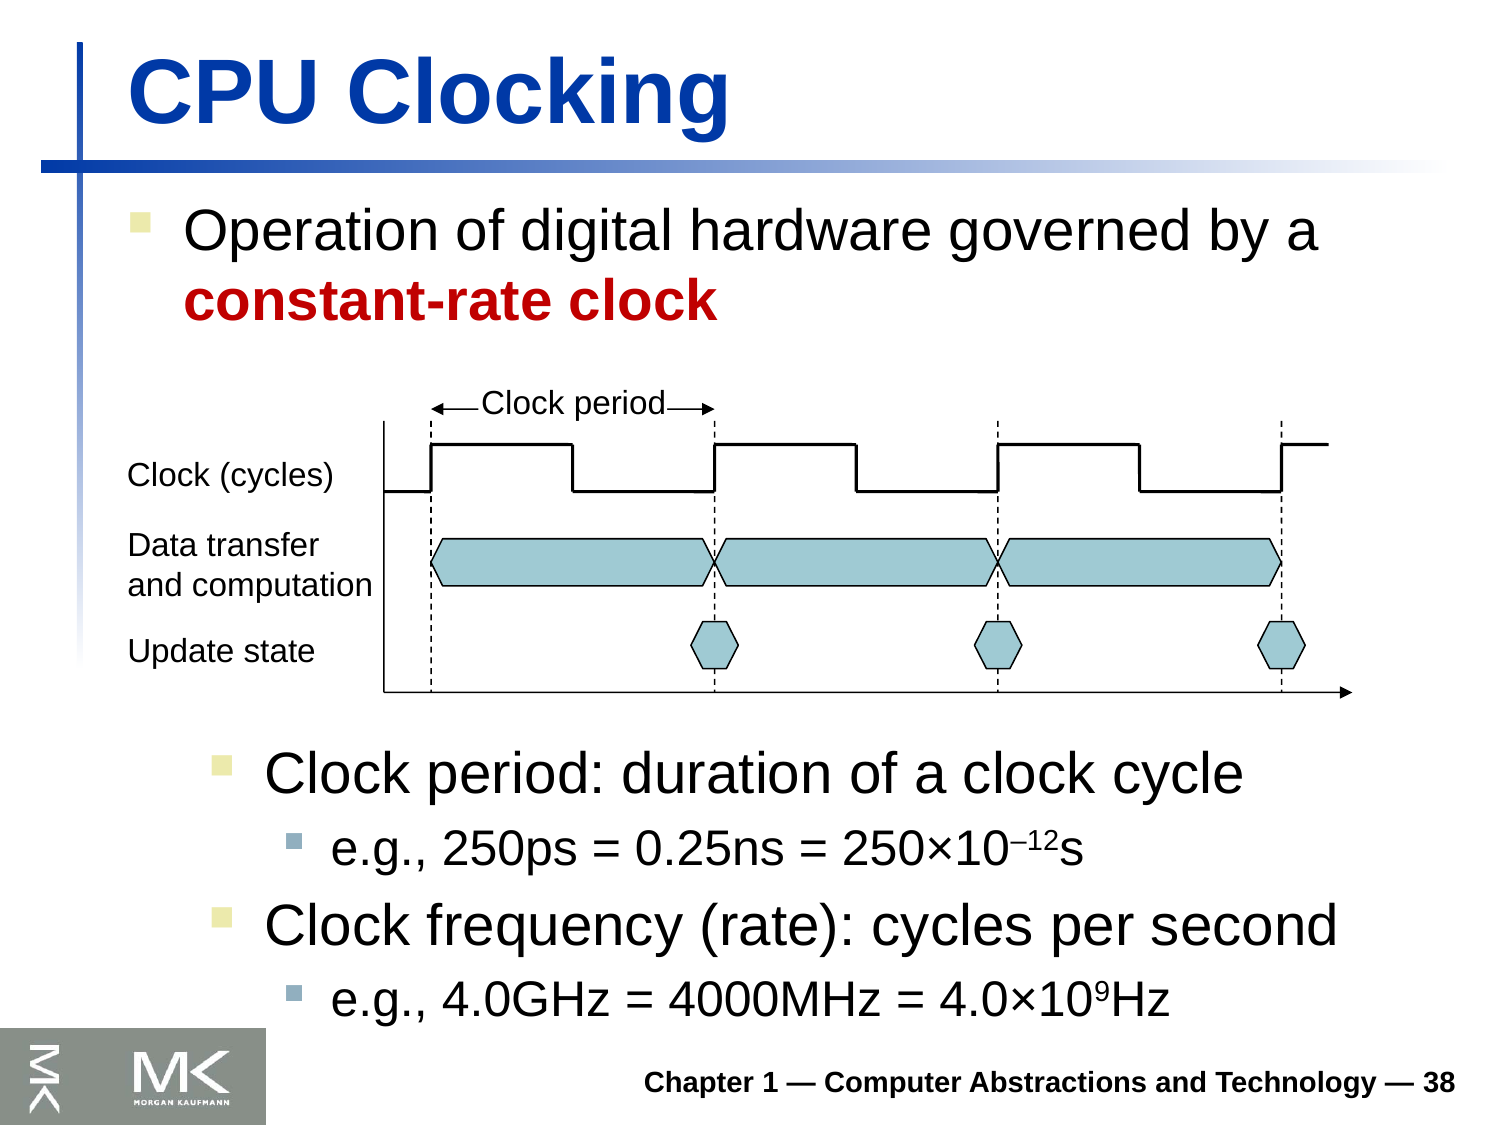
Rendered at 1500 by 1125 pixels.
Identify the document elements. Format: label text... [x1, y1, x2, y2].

text_box [384, 686, 1353, 699]
text_box [997, 538, 1282, 586]
text_box [430, 538, 715, 586]
text_box [690, 621, 739, 669]
text_box [682, 402, 715, 416]
text_box [430, 402, 466, 416]
text_box Data transfer and computation [112, 516, 389, 611]
footer Chapter 1 — Computer Abstractions and Technology — 38 [277, 1046, 1471, 1106]
text_box [1257, 621, 1306, 669]
text_box Clock period [466, 374, 682, 429]
text_box Clock period: duration of a clock cycle e.g., 250ps = 0.25ns = 250×10–12s Clock frequency (rate): cycles per second e.g., 4.0GHz = 4000MHz = 4.0×109Hz [193, 727, 1469, 1047]
text_box [974, 621, 1022, 669]
text_box Update state [112, 622, 332, 677]
title CPU Clocking [112, 23, 1468, 149]
text_box [714, 538, 998, 586]
picture [0, 1028, 266, 1125]
text_box Clock (cycles) [112, 445, 350, 500]
list Operation of digital hardware governed by a constant-rate clock [112, 184, 1469, 387]
